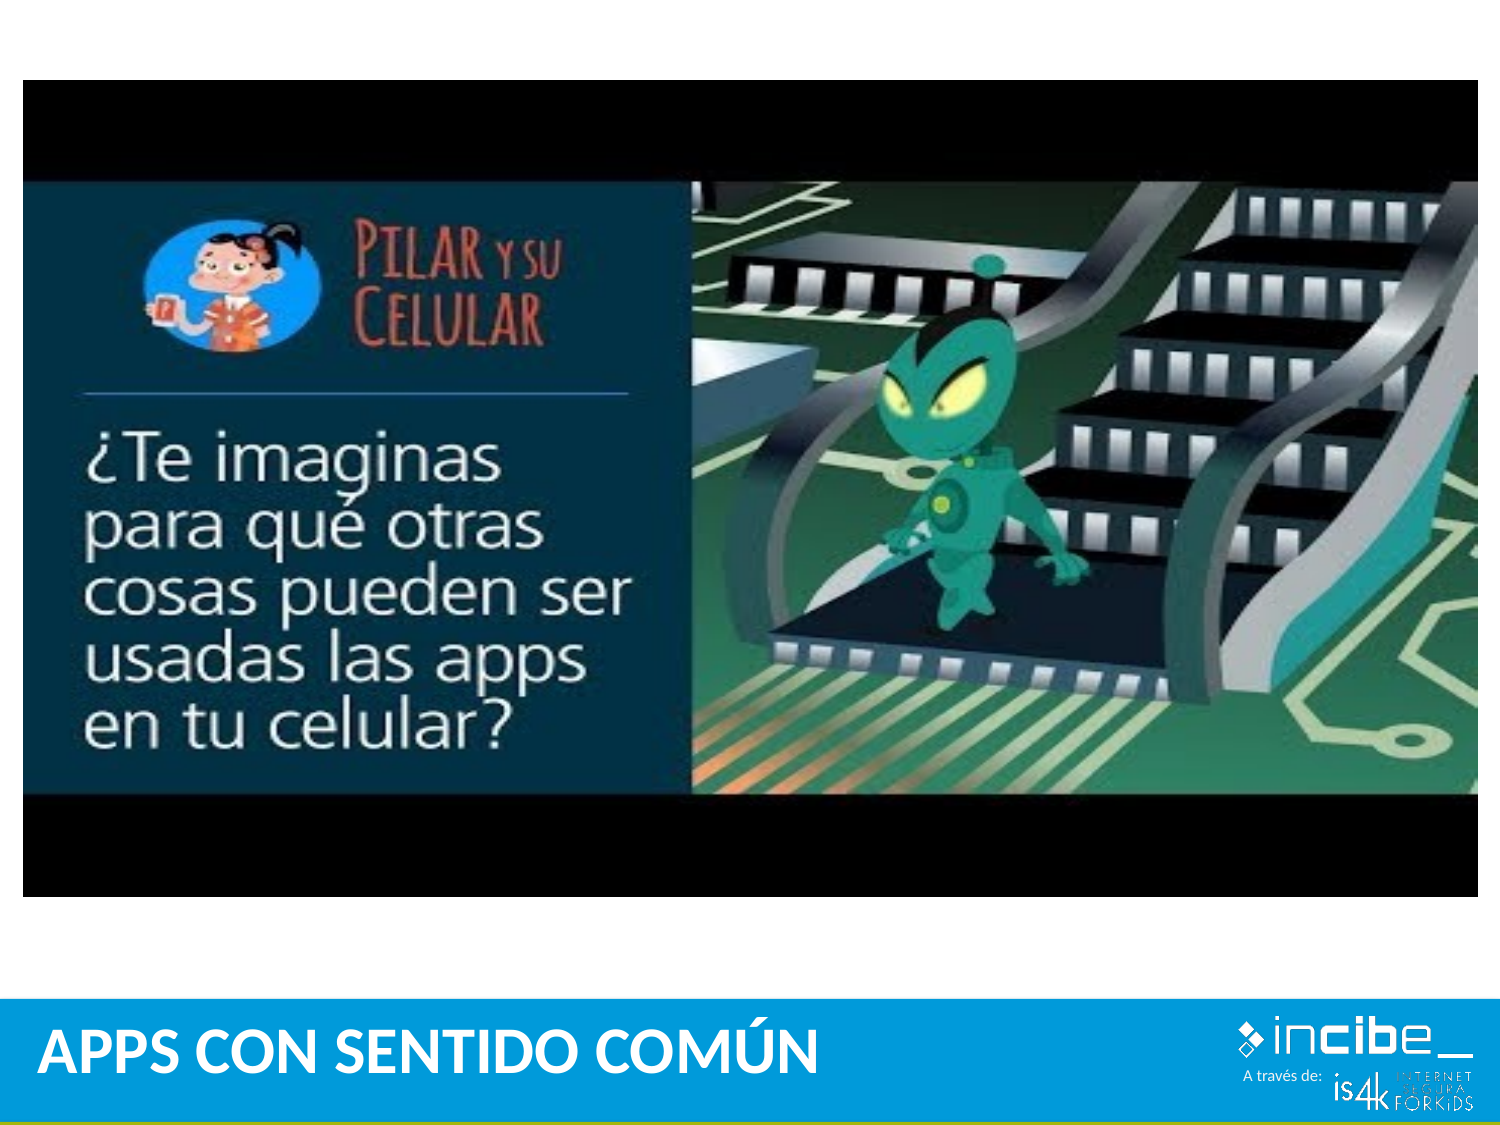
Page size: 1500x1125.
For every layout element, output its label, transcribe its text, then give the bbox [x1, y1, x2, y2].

picture [1356, 1026, 1363, 1053]
picture [1356, 1017, 1363, 1023]
picture [1347, 1090, 1352, 1100]
picture [1396, 1096, 1400, 1109]
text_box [22, 78, 1479, 898]
picture [1402, 1026, 1430, 1053]
picture [1369, 1017, 1396, 1053]
title APPS CON SENTIDO COMÚN [22, 998, 1347, 1125]
picture [1356, 1073, 1387, 1109]
